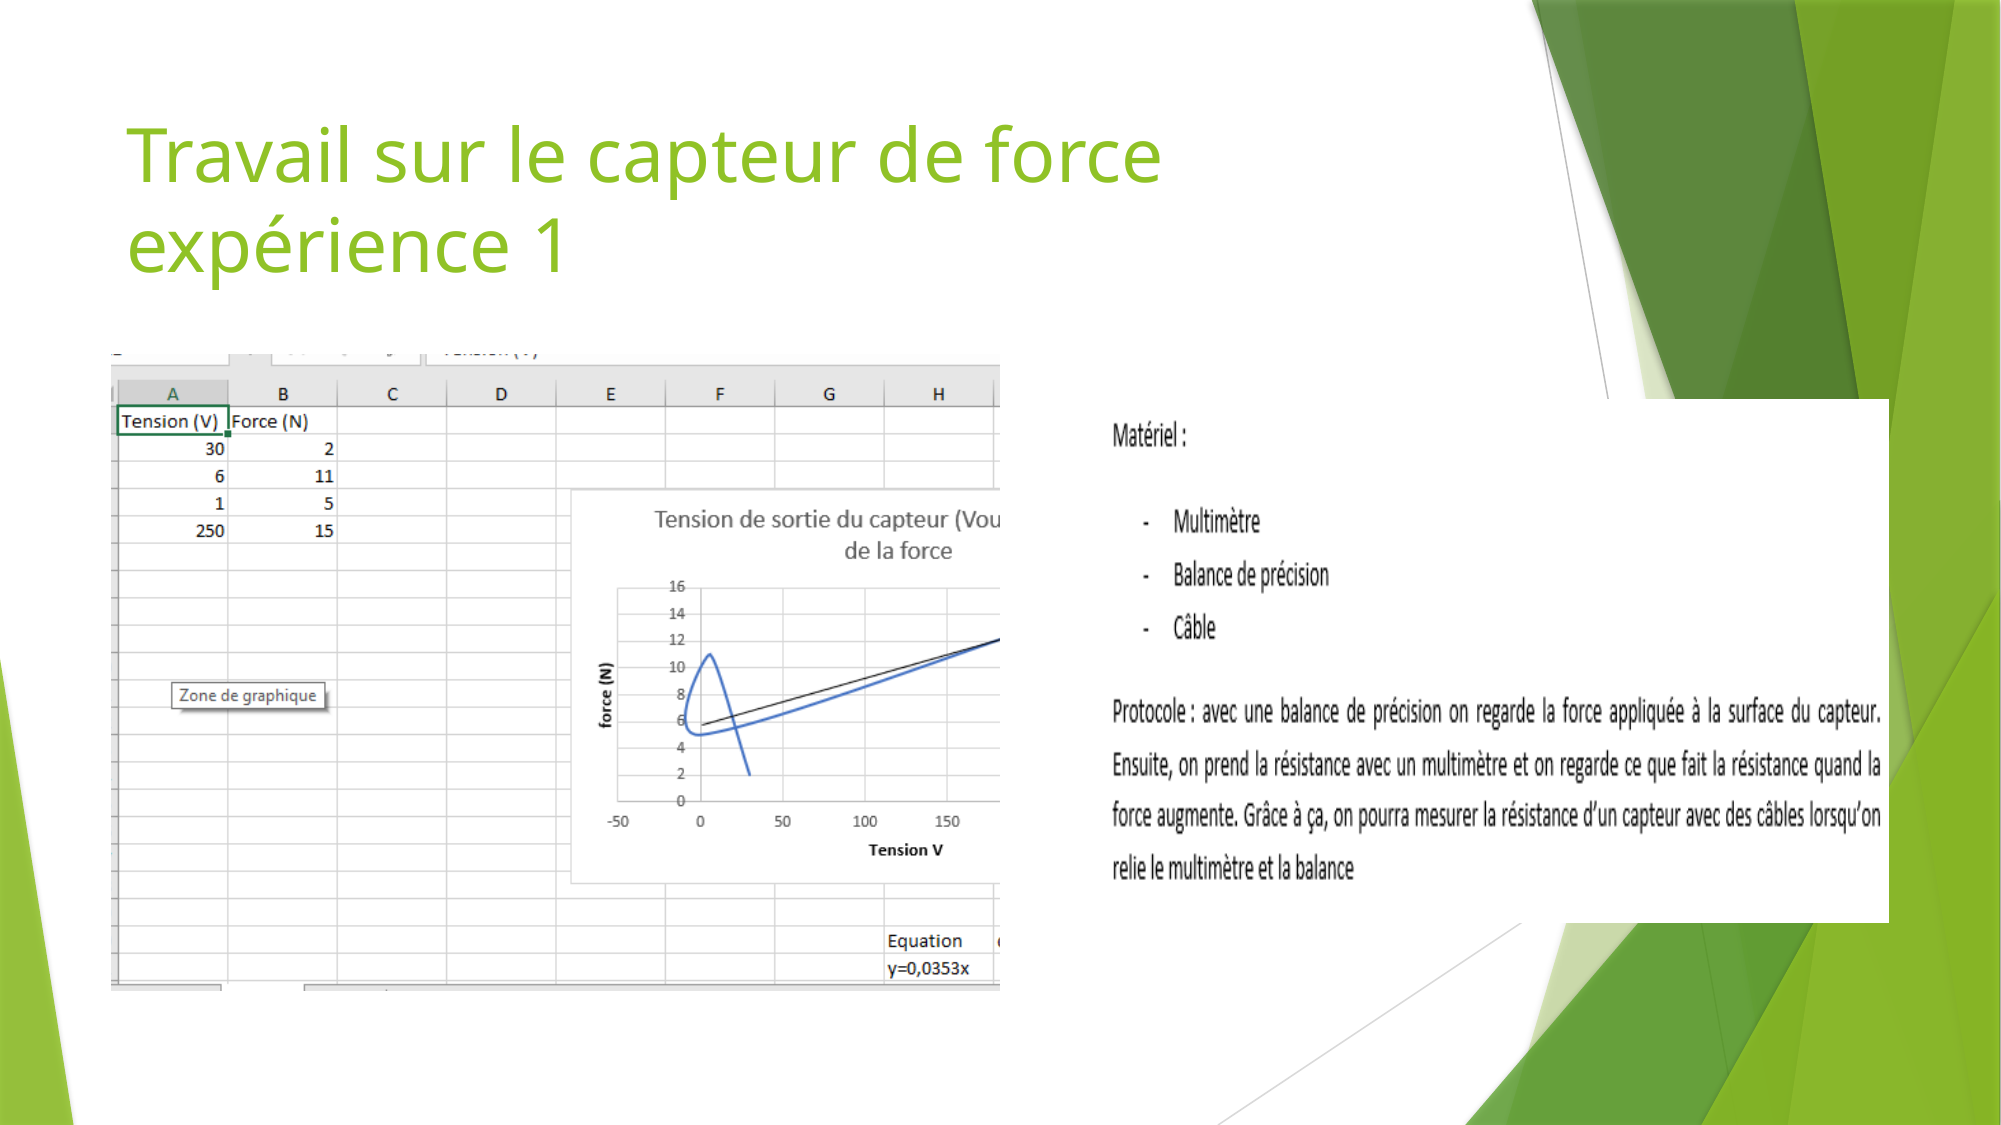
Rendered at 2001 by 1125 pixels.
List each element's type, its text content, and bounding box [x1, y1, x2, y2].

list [1038, 398, 1890, 924]
picture [110, 353, 1001, 992]
title Travail sur le capteur de force expérience 1 [111, 99, 1522, 317]
